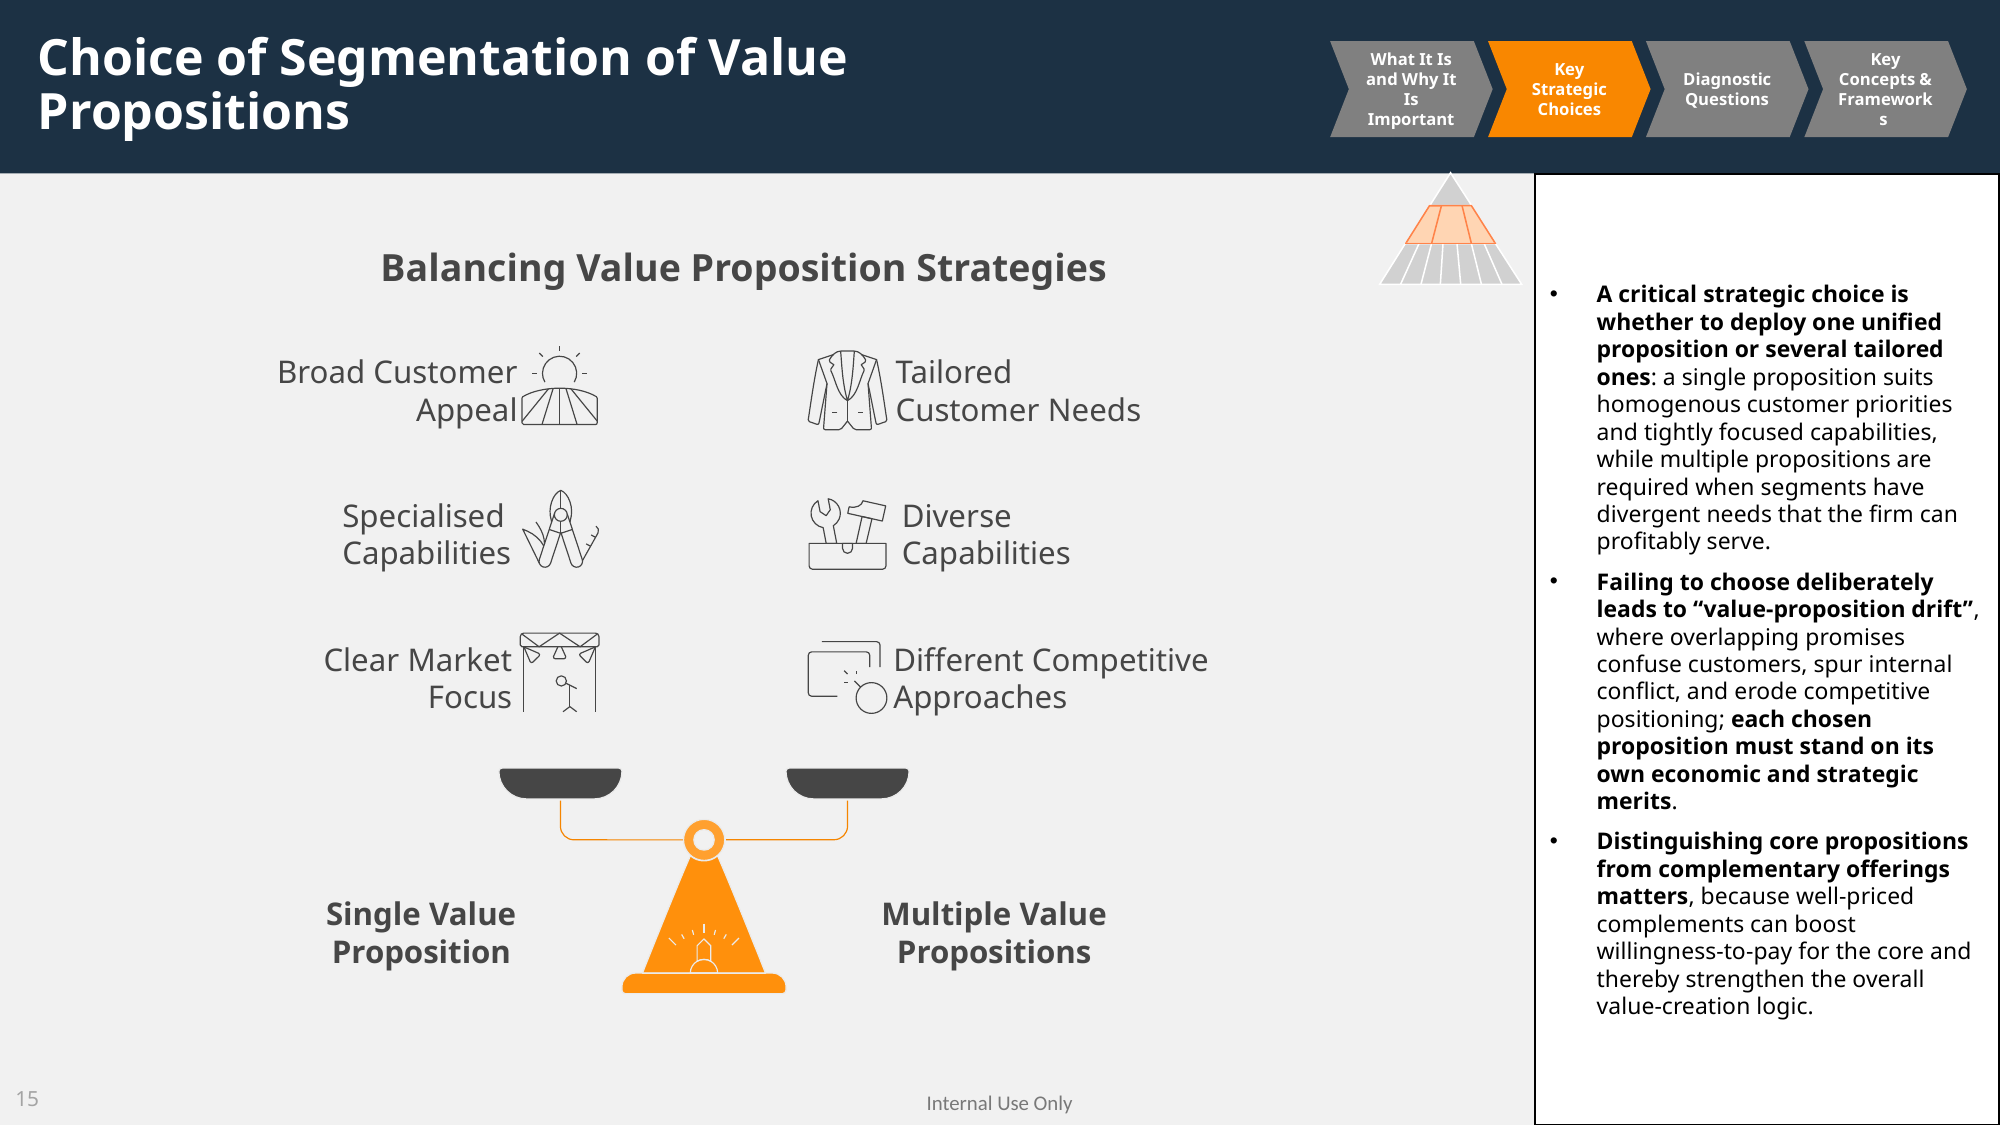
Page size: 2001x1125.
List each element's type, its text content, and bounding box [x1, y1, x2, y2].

text_box A critical strategic choice is whether to deploy one unified proposition or several tailored ones: a single proposition suits homogenous customer priorities and tightly focused capabilities, while multiple propositions are required when segments have divergent needs that the firm can profitably serve. Failing to choose deliberately leads to “value-proposition drift”, where overlapping promises confuse customers, spur internal conflict, and erode competitive positioning; each chosen proposition must stand on its own economic and strategic merits. Distinguishing core propositions from complementary offerings matters, because well-priced complements can boost willingness-to-pay for the core and thereby strengthen the overall value-creation logic. [1533, 172, 2000, 1125]
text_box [293, 243, 1191, 995]
text_box Key Strategic Choices [1485, 39, 1653, 139]
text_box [1379, 172, 1523, 285]
title Choice of Segmentation of Value Propositions [22, 20, 1178, 153]
text_box What It Is and Why It Is Important [1327, 39, 1495, 139]
text_box Diagnostic Questions [1643, 39, 1811, 139]
text_box Key Concepts & Frameworks [1802, 39, 1969, 139]
